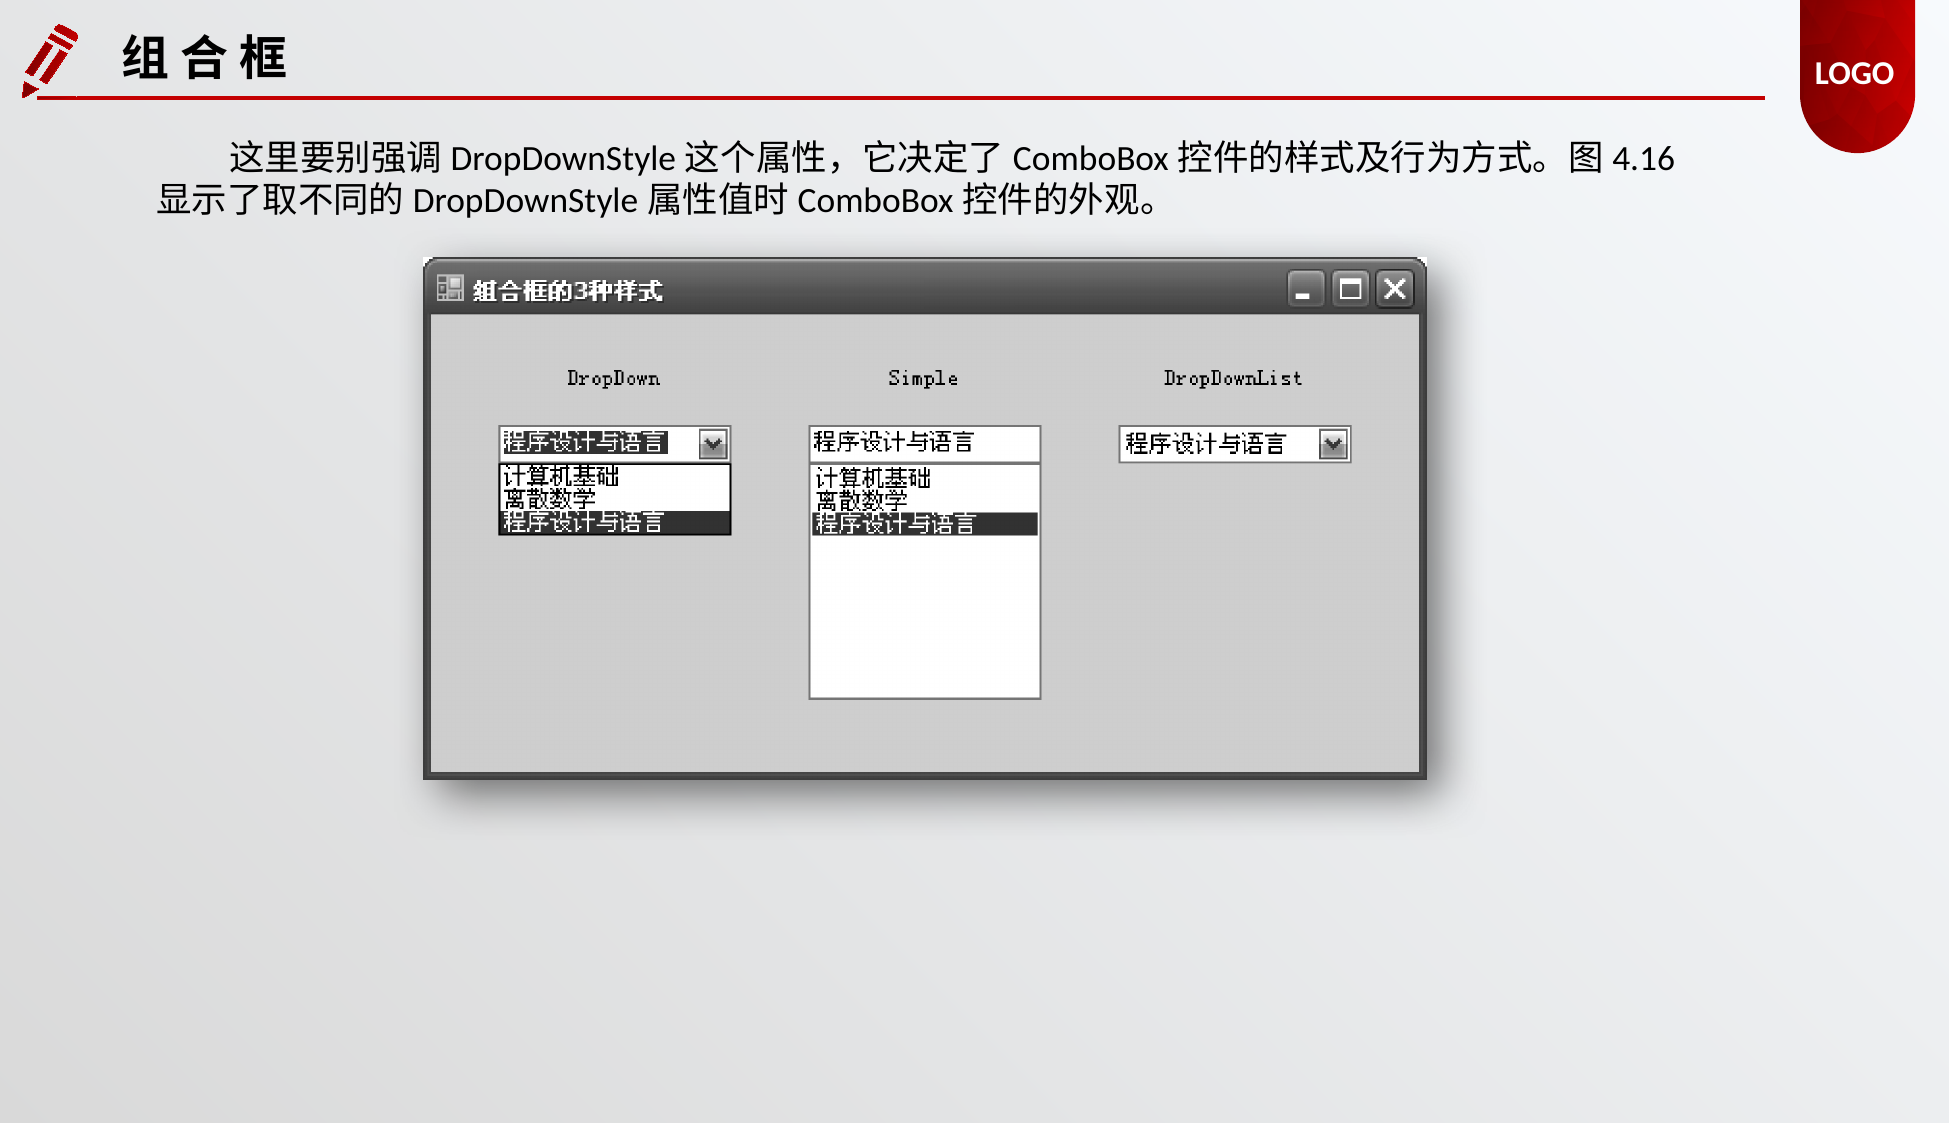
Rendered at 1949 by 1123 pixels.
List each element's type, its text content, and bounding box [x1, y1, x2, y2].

picture [1800, 0, 1916, 154]
picture [48, 33, 73, 49]
text_box 这里要别强调DropDownStyle这个属性，它决定了ComboBox控件的样式及行为方式。图4.16显示了取不同的DropDownStyle属性值时ComboBox控件的外观。 [141, 127, 1710, 228]
picture [26, 42, 52, 75]
picture [423, 257, 1427, 780]
picture [54, 24, 78, 41]
picture [22, 82, 37, 97]
text_box 组 合 框 [101, 17, 599, 95]
picture [40, 50, 67, 83]
